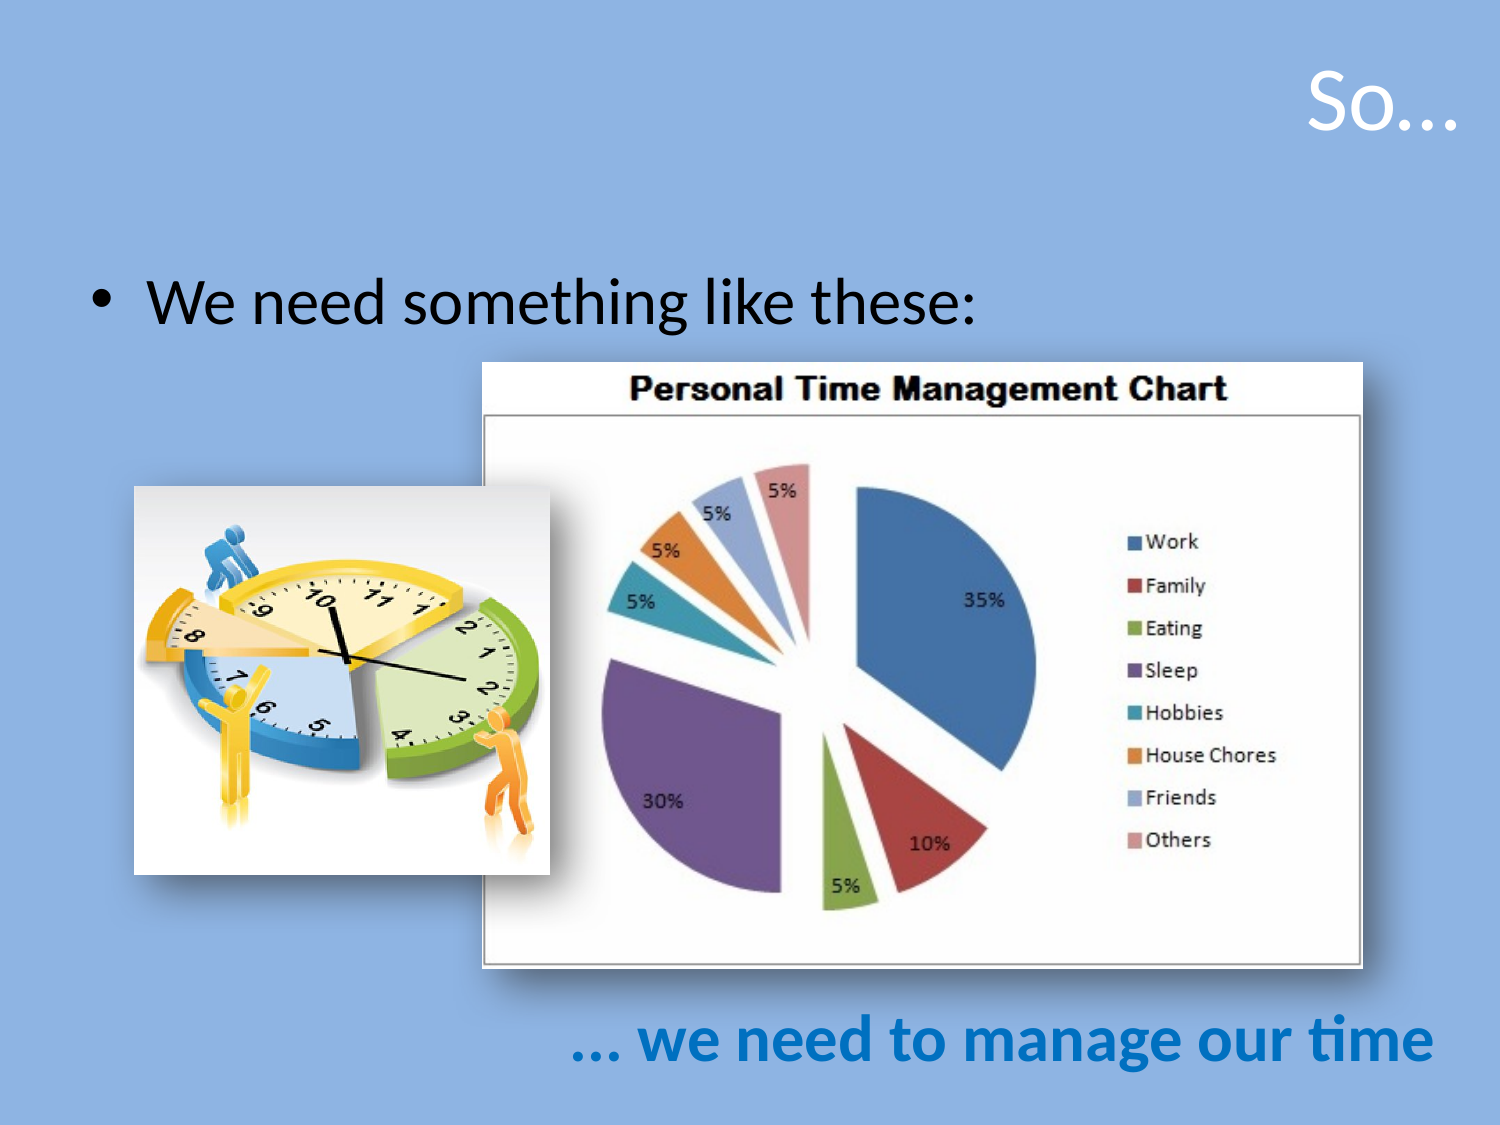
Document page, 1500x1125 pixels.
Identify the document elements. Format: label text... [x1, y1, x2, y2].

title So… [24, 12, 1475, 175]
text_box ... we need to manage our time [275, 987, 1450, 1083]
picture [134, 362, 1363, 970]
list We need something like these: [75, 249, 1425, 1018]
